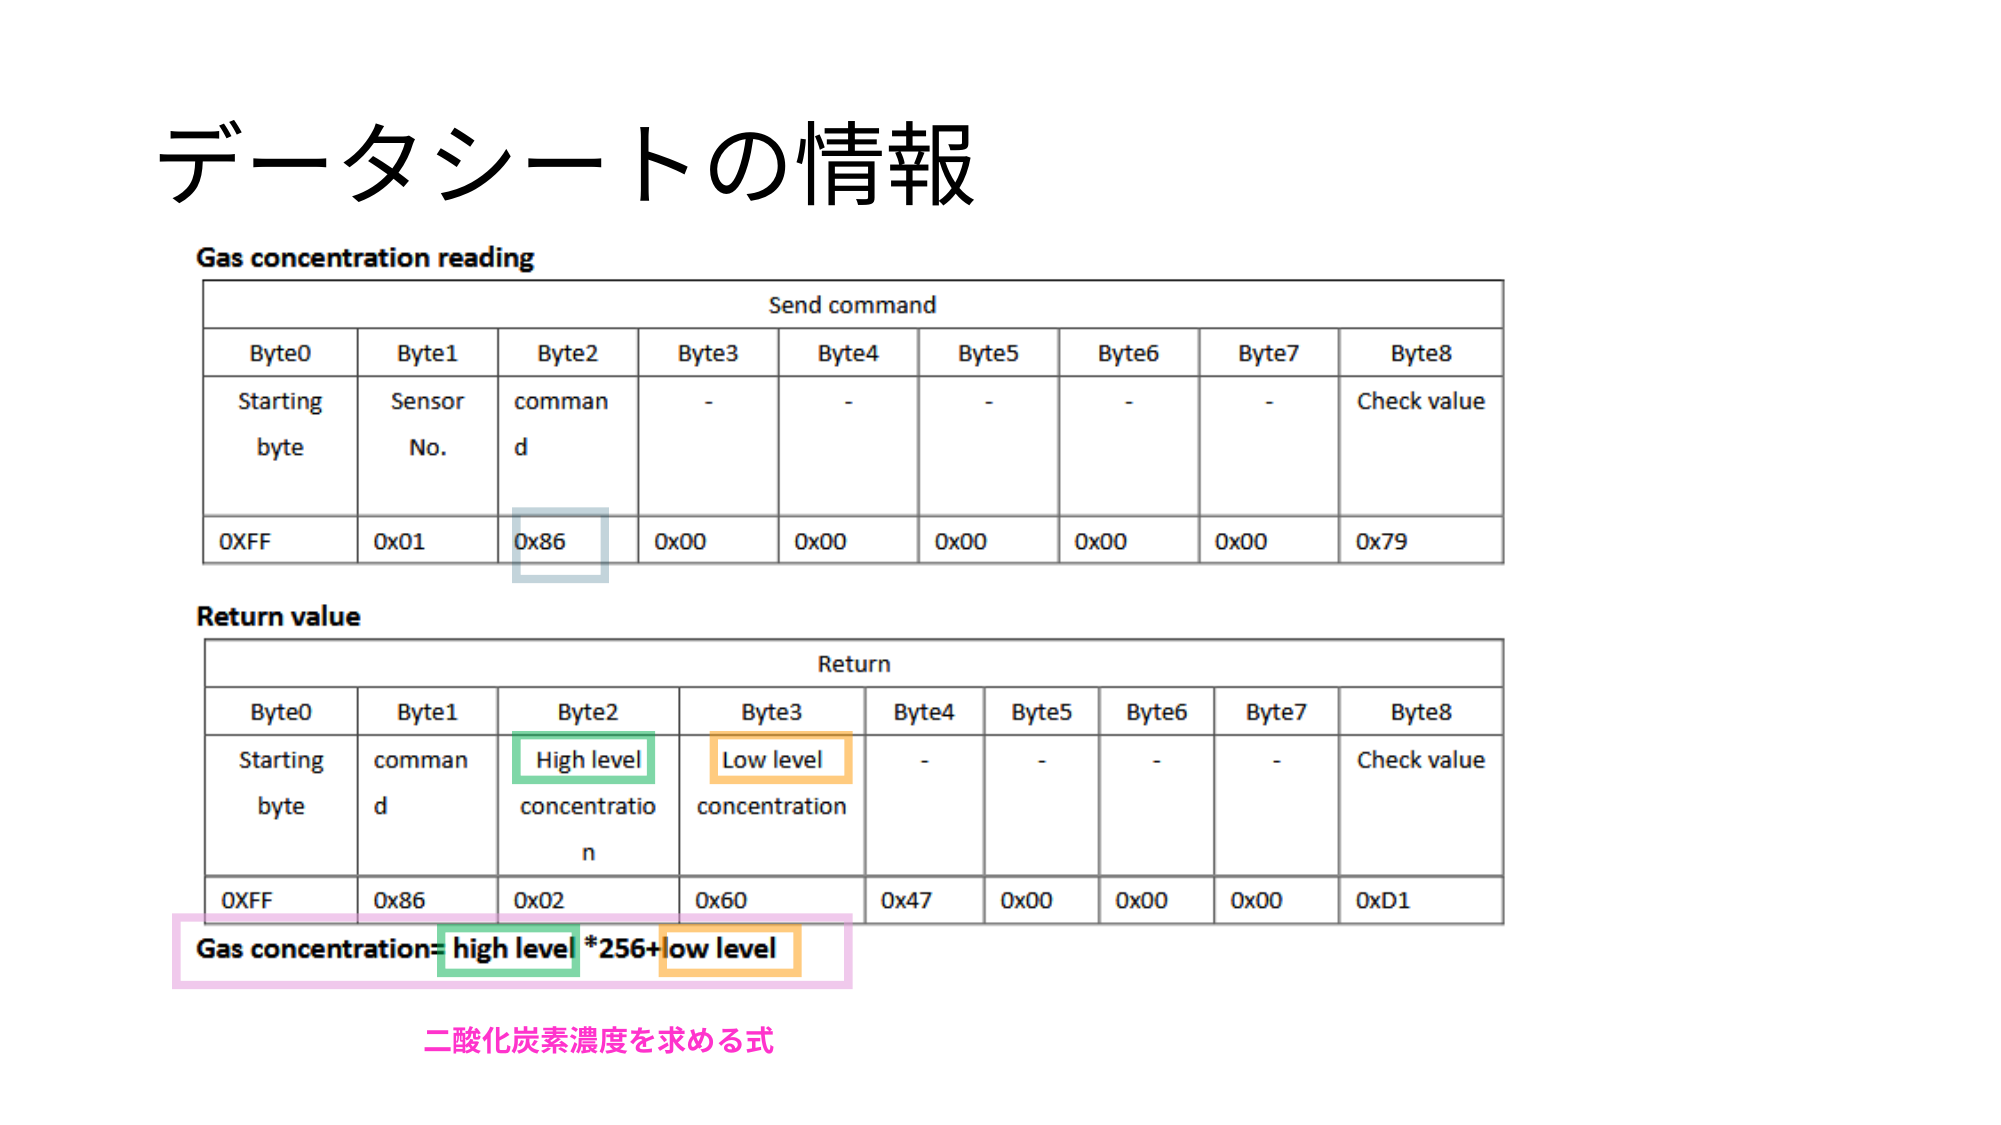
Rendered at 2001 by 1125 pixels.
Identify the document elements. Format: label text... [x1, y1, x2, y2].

picture [175, 229, 1521, 986]
text_box 二酸化炭素濃度を求める式 [261, 1014, 937, 1065]
title データシートの情報 [137, 59, 1863, 278]
